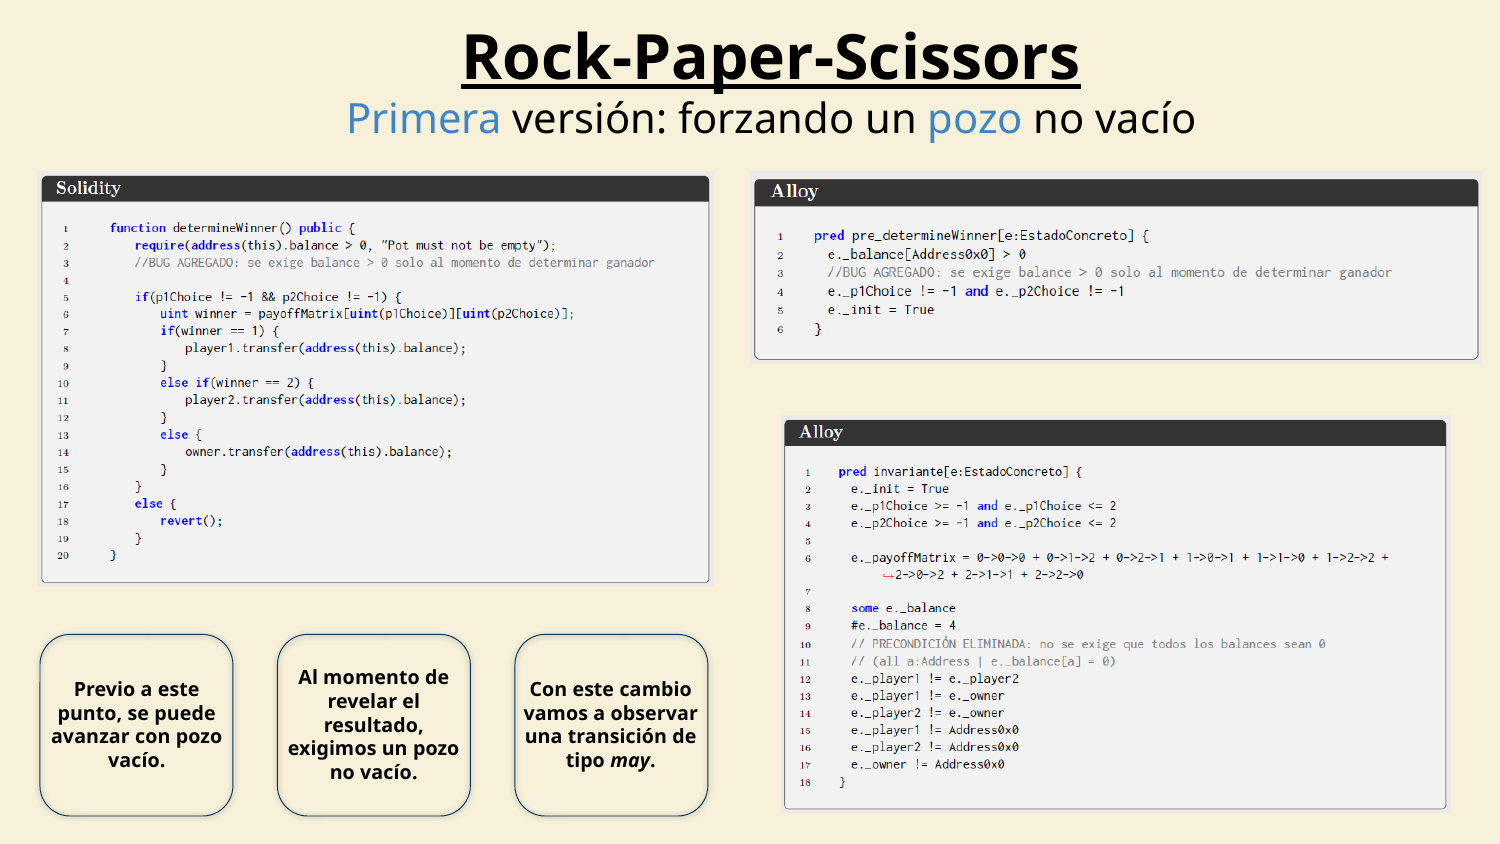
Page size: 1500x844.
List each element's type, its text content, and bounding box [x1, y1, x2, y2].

text_box Al momento de revelar el resultado, exigimos un pozo no vacío. [277, 656, 470, 792]
text_box [278, 634, 470, 656]
picture [780, 415, 1451, 813]
text_box [278, 792, 470, 817]
title Rock-Paper-Scissors Primera versión: forzando un pozo no vacío [133, 9, 1409, 159]
text_box Con este cambio vamos a observar una transición de tipo may. [514, 668, 707, 780]
picture [37, 170, 714, 587]
text_box [39, 634, 233, 817]
picture [749, 170, 1482, 364]
text_box [514, 634, 708, 817]
text_box Previo a este punto, se puede avanzar con pozo vacío. [40, 668, 233, 780]
